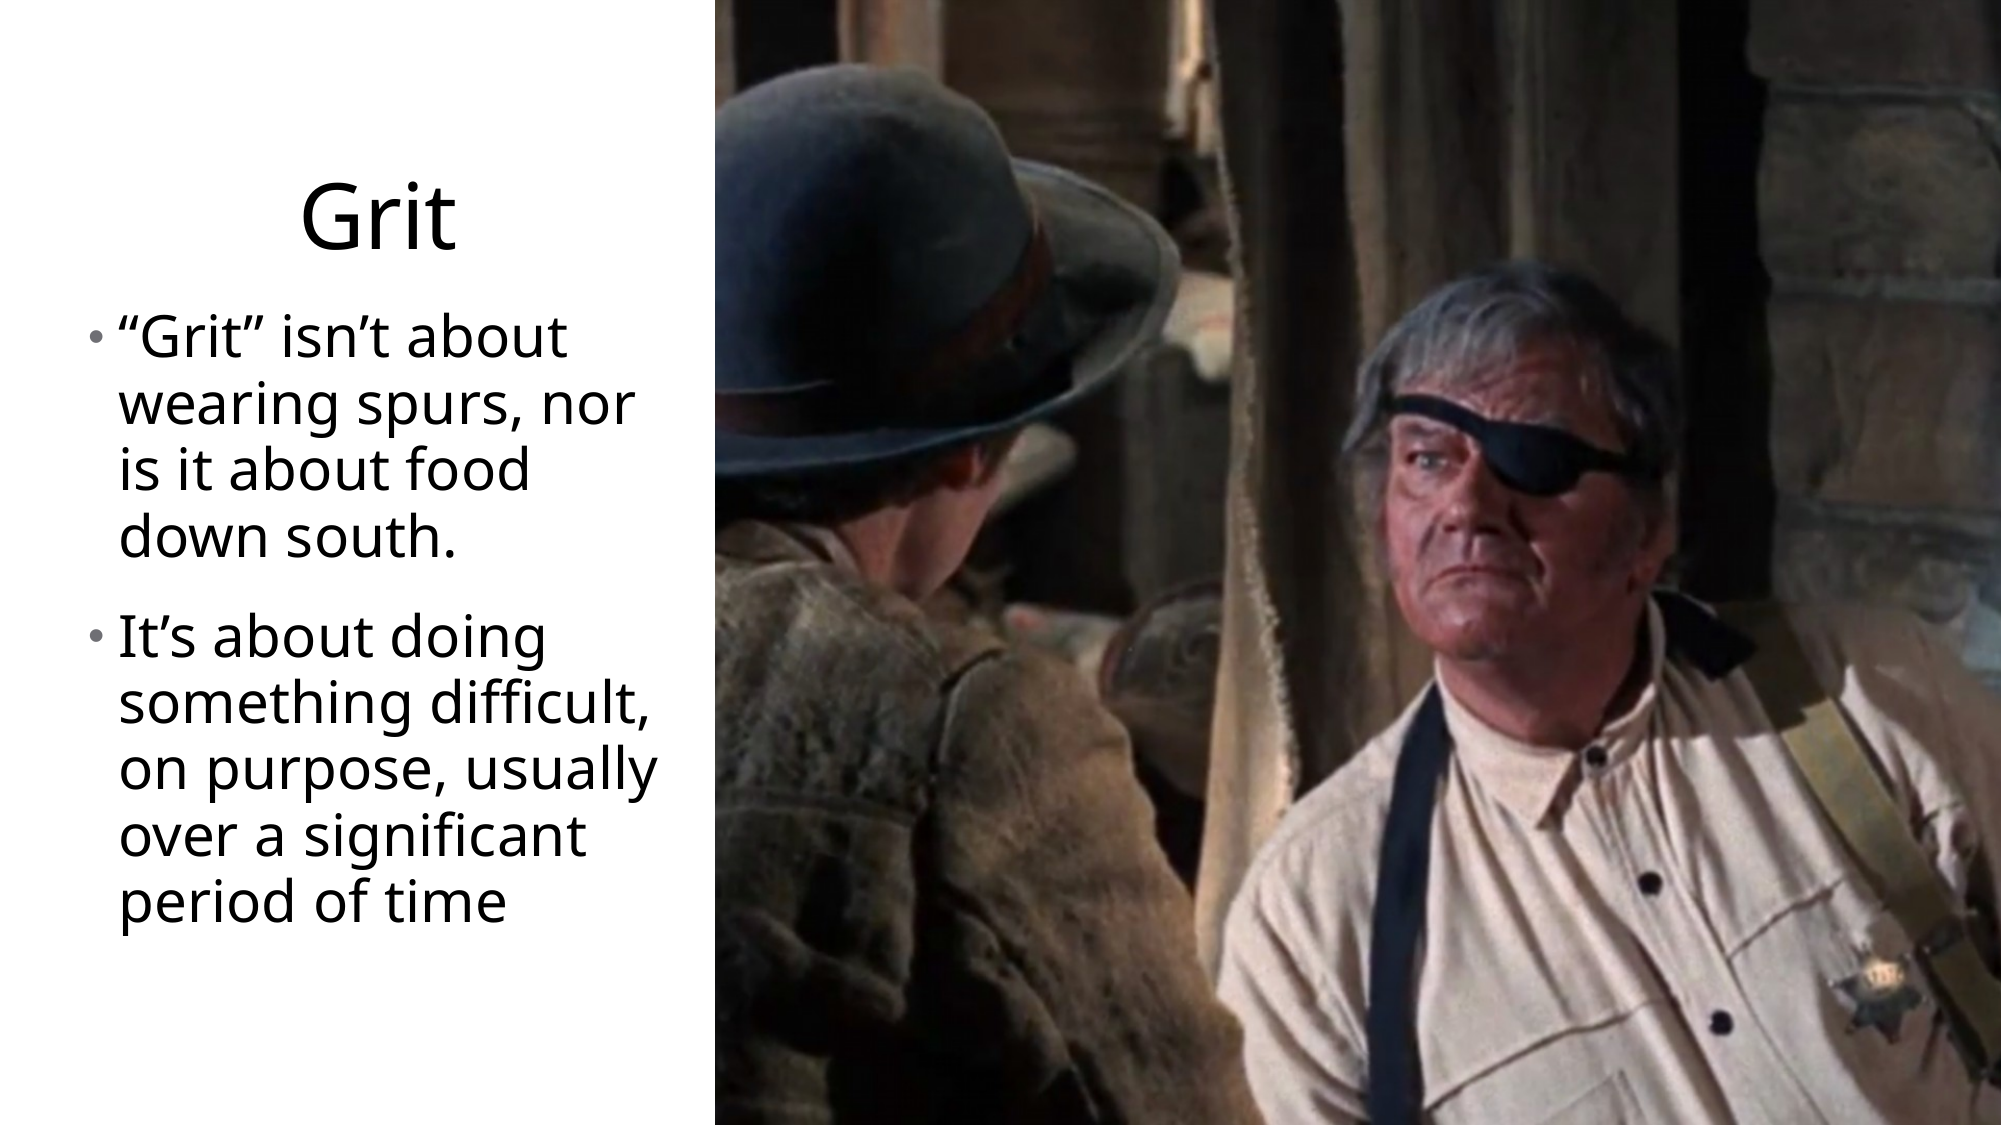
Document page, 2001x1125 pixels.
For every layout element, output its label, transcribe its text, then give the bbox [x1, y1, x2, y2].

list “Grit” isn’t about wearing spurs, nor is it about food down south. It’s about doing something difficult, on purpose, usually over a significant period of time [73, 297, 683, 1012]
picture [714, 0, 2001, 1125]
title Grit [73, 60, 683, 278]
